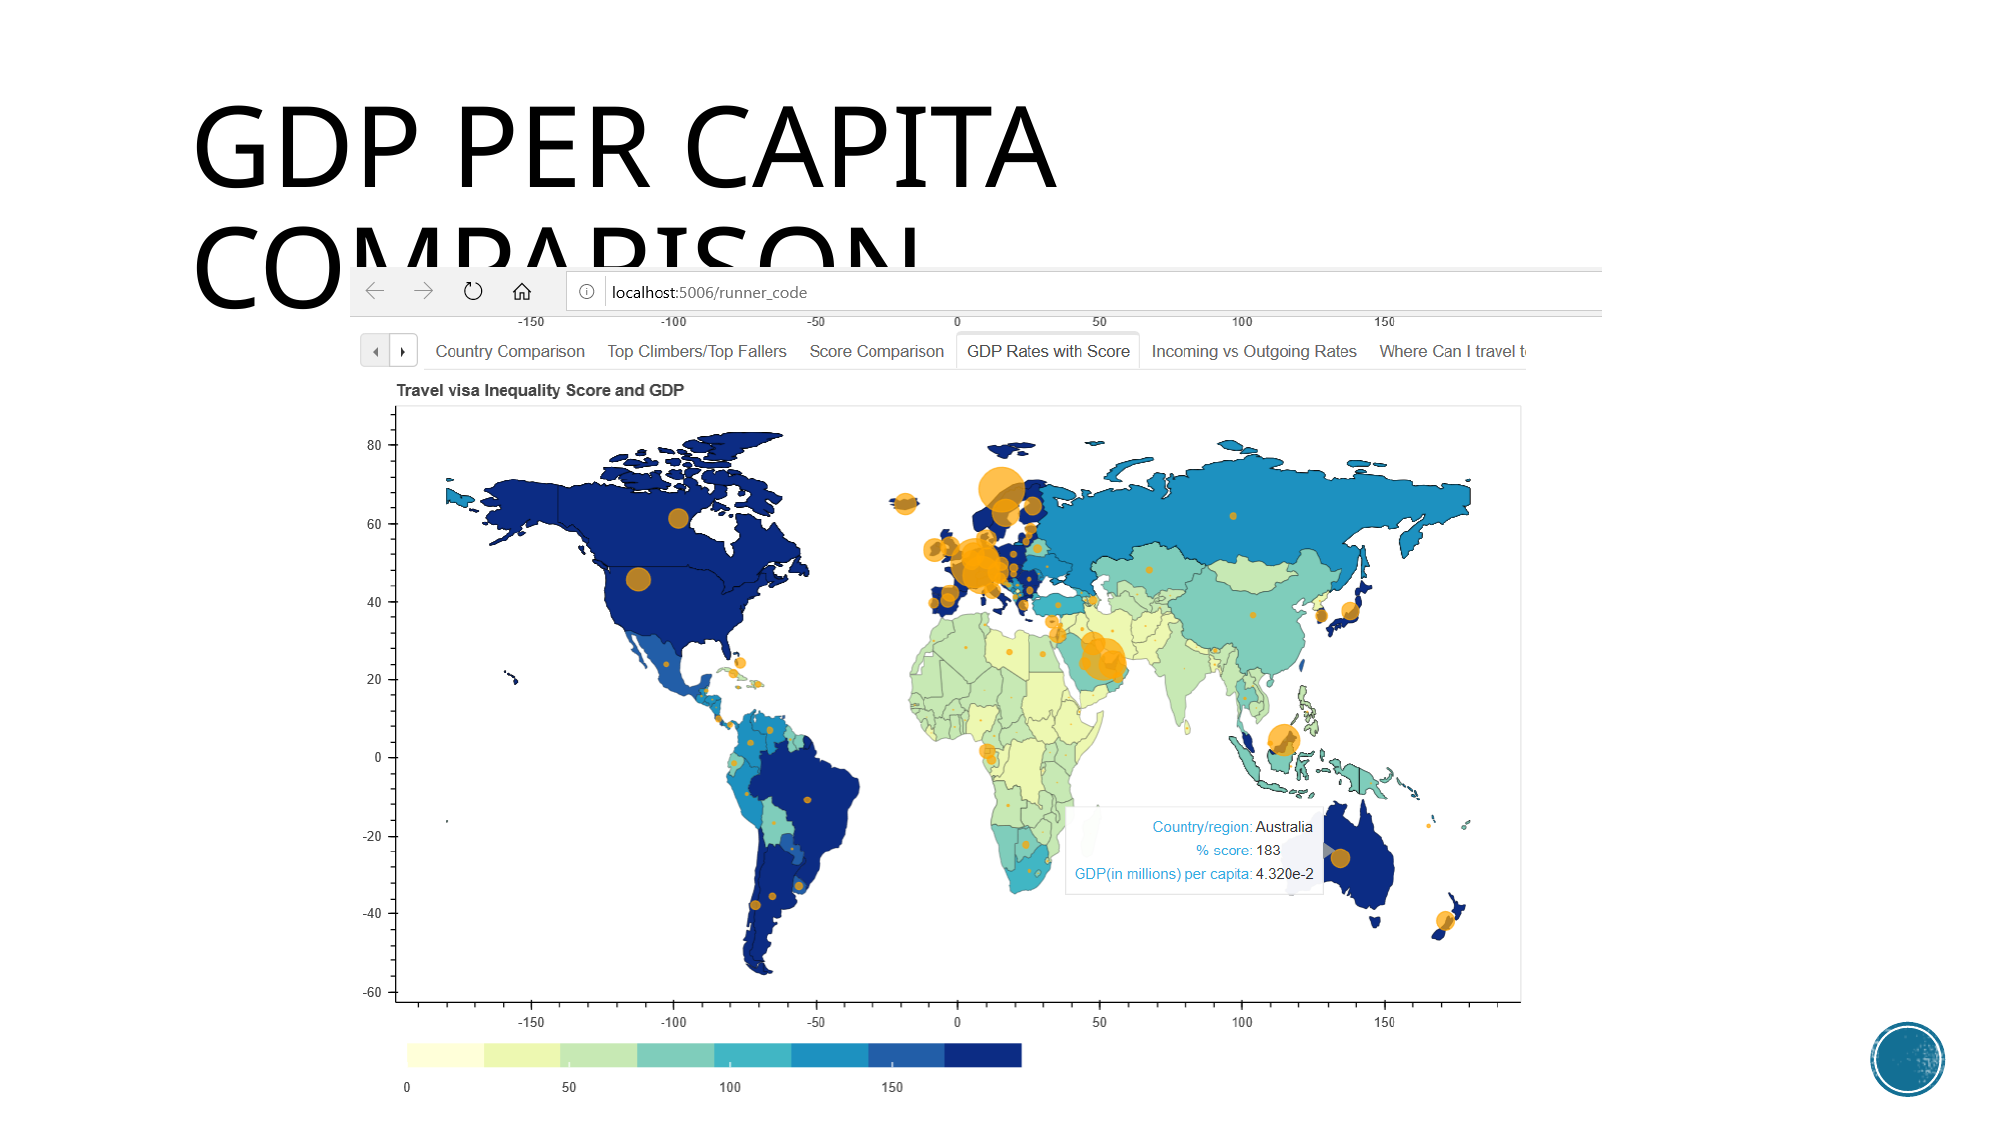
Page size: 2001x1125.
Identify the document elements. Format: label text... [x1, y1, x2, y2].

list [354, 270, 1600, 1112]
title GDP Per Capita Comparison [175, 79, 1826, 344]
